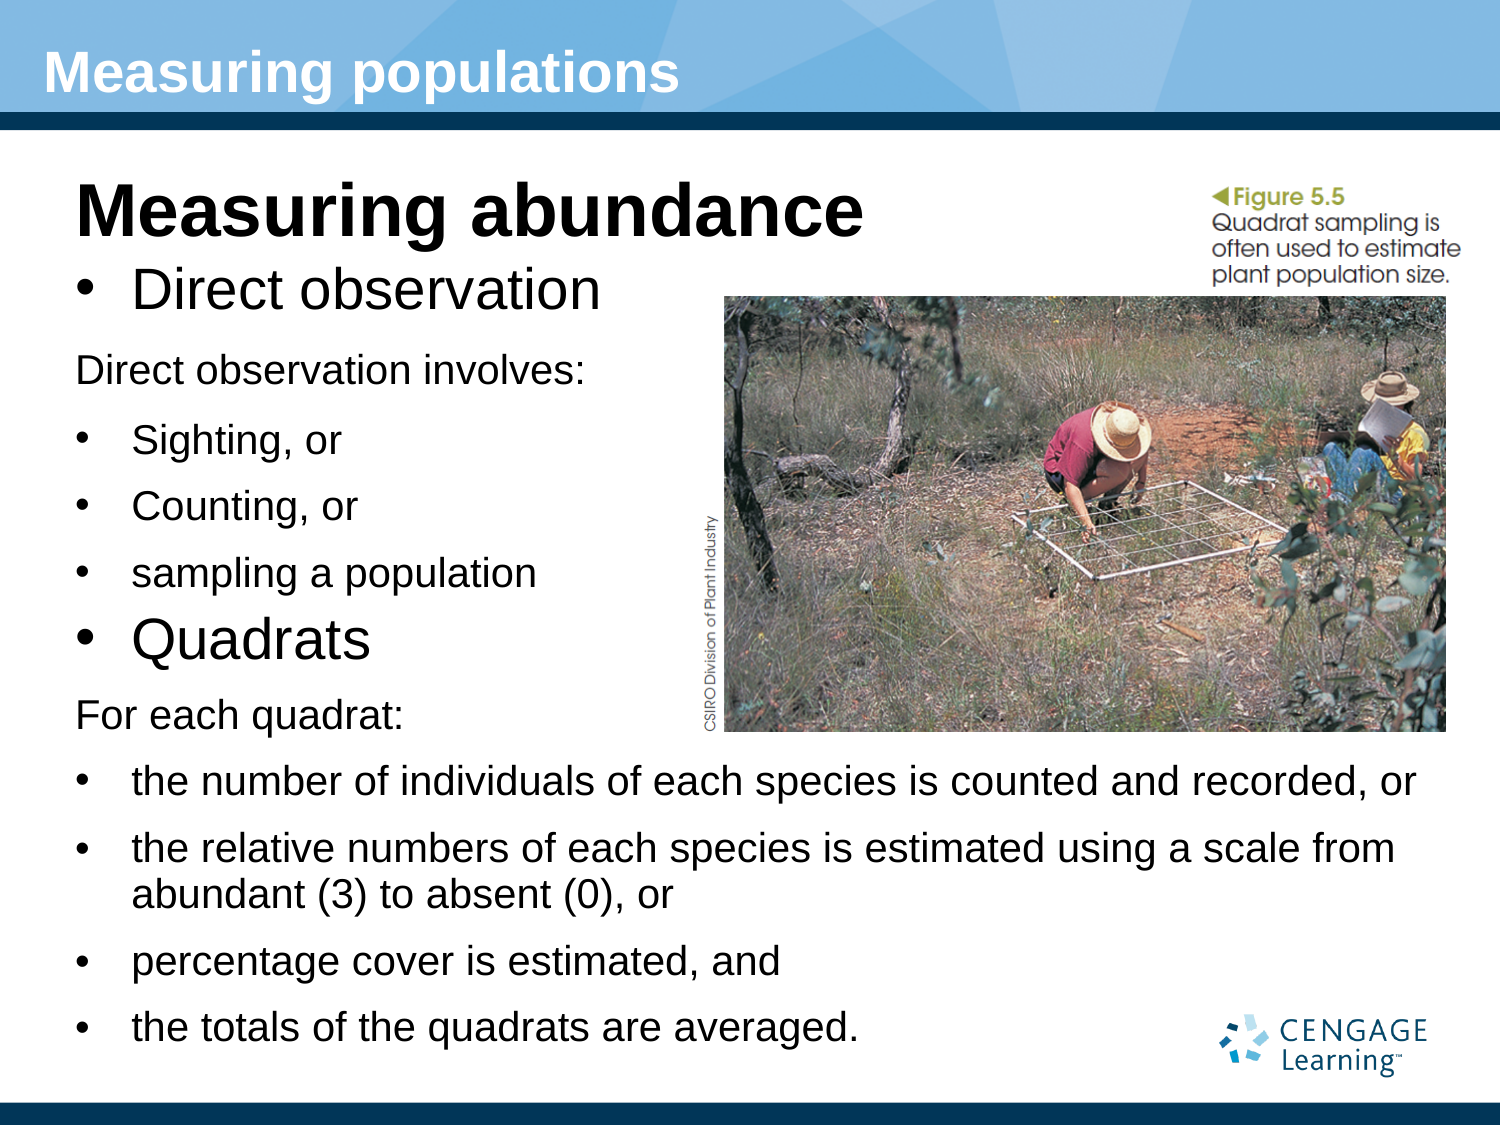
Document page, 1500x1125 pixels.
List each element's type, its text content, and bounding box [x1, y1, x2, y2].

text_box Measuring populations [29, 26, 697, 112]
picture [0, 0, 1500, 112]
picture [700, 173, 1469, 735]
picture [1195, 990, 1450, 1101]
title Measuring abundance [74, 149, 1426, 263]
list Direct observation Direct observation involves: Sighting, or Counting, or sampling a population Quadrats For each quadrat: the number of individuals of each species is counted and recorded, or • the relative numbers of each species is estimated using a scale from abundant (3) to absent (0), or • percentage cover is estimated, and • the totals of the quadrats are averaged. [74, 274, 1426, 951]
